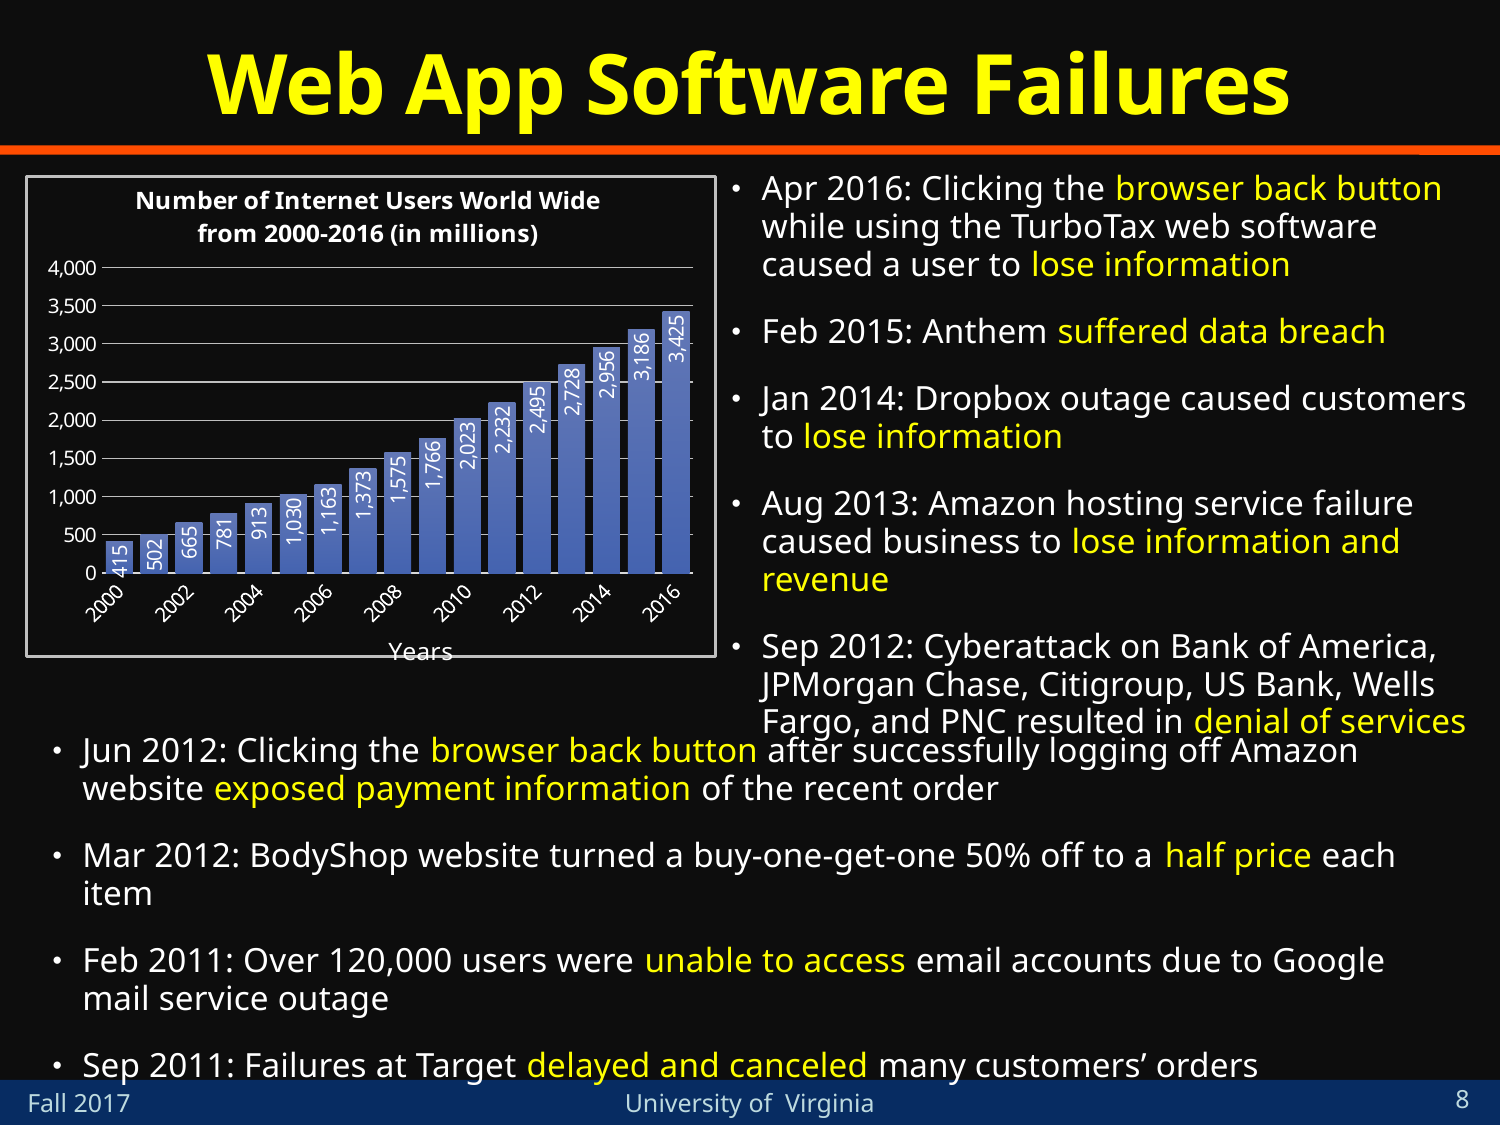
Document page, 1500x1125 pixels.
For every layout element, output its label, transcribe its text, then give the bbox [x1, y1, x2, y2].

list Apr 2016: Clicking the browser back button while using the TurboTax web software caused a user to lose information Feb 2015: Anthem suffered data breach Jan 2014: Dropbox outage caused customers to lose information Aug 2013: Amazon hosting service failure caused business to lose information and revenue Sep 2012: Cyberattack on Bank of America, JPMorgan Chase, Citigroup, US Bank, Wells Fargo, and PNC resulted in denial of services [716, 162, 1488, 763]
title Web App Software Failures [24, 24, 1475, 150]
text_box Jun 2012: Clicking the browser back button after successfully logging off Amazon website exposed payment information of the recent order Mar 2012: BodyShop website turned a buy-one-get-one 50% off to a half price each item Feb 2011: Over 120,000 users were unable to access email accounts due to Google mail service outage Sep 2011: Failures at Target delayed and canceled many customers’ orders [37, 725, 1475, 1063]
chart [24, 174, 717, 676]
